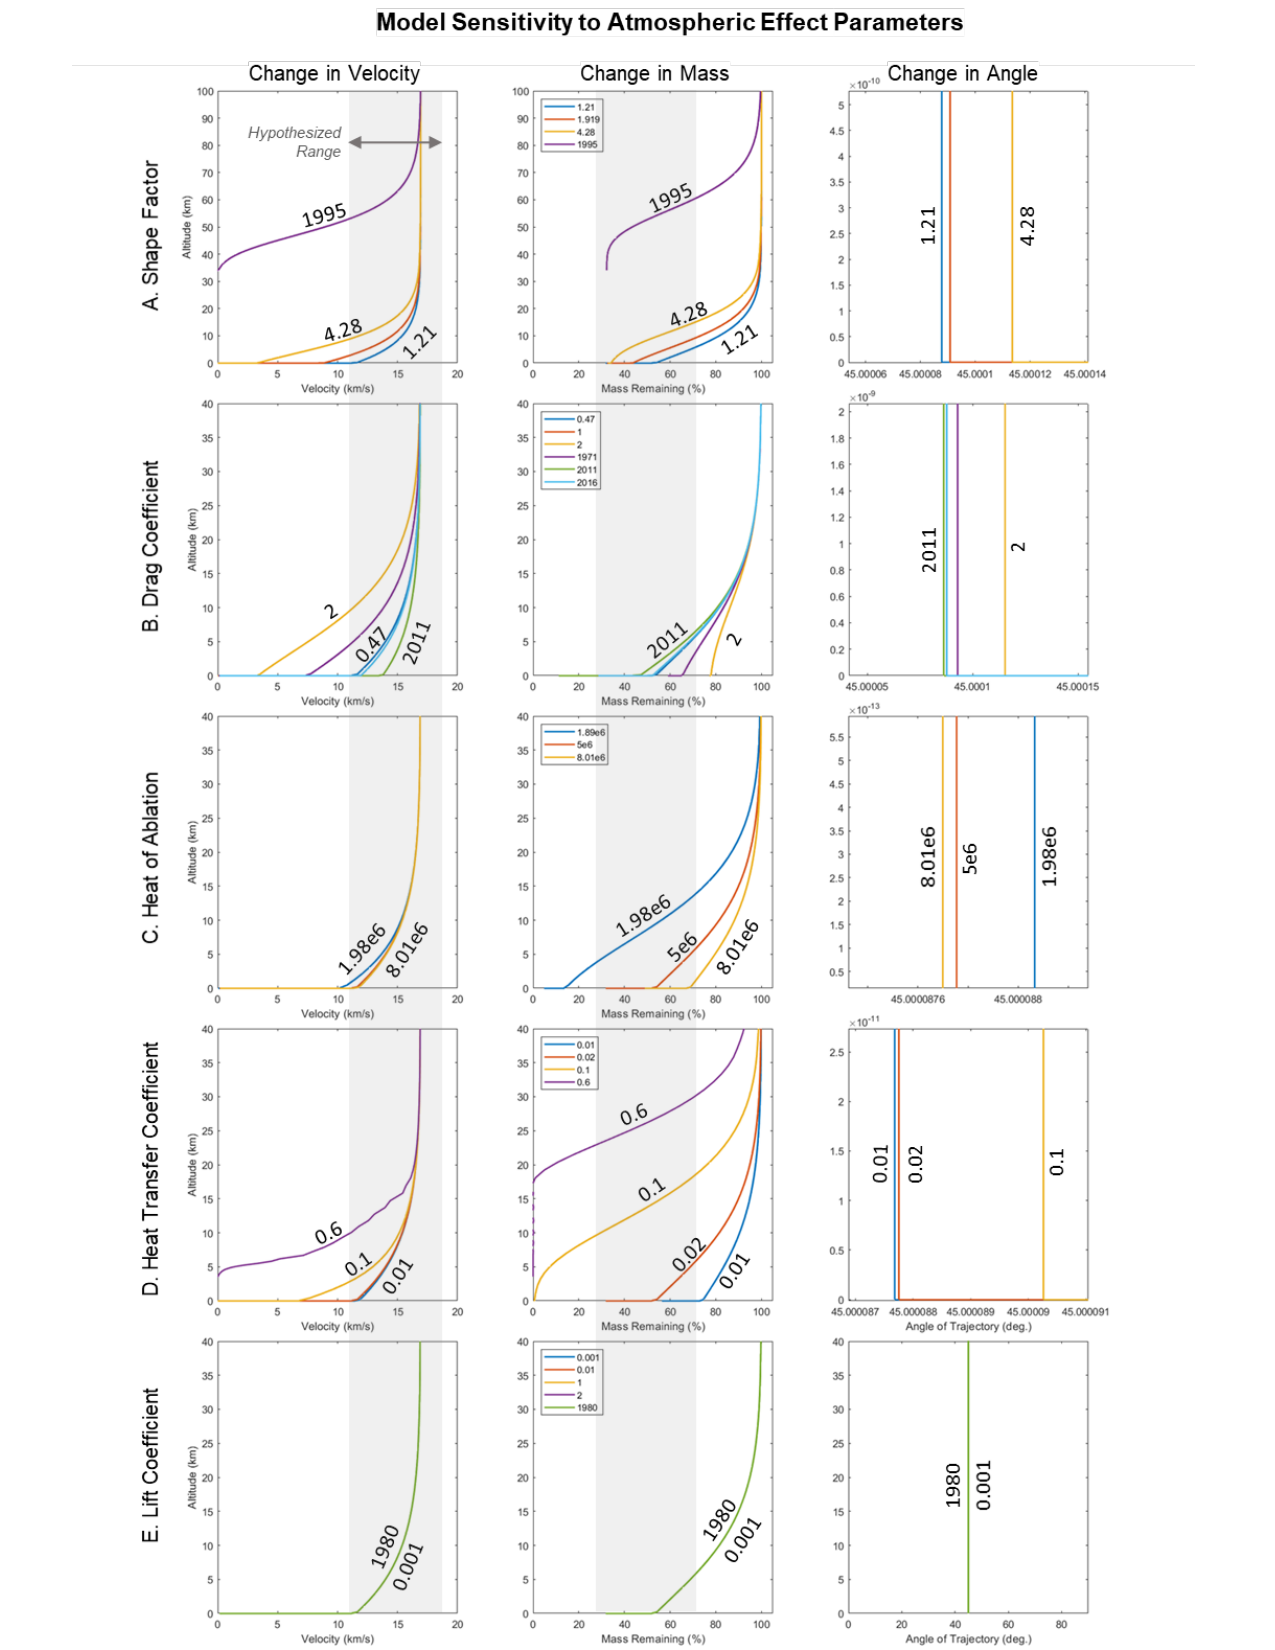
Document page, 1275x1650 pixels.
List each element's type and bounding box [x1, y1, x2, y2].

picture [72, 0, 1195, 1650]
